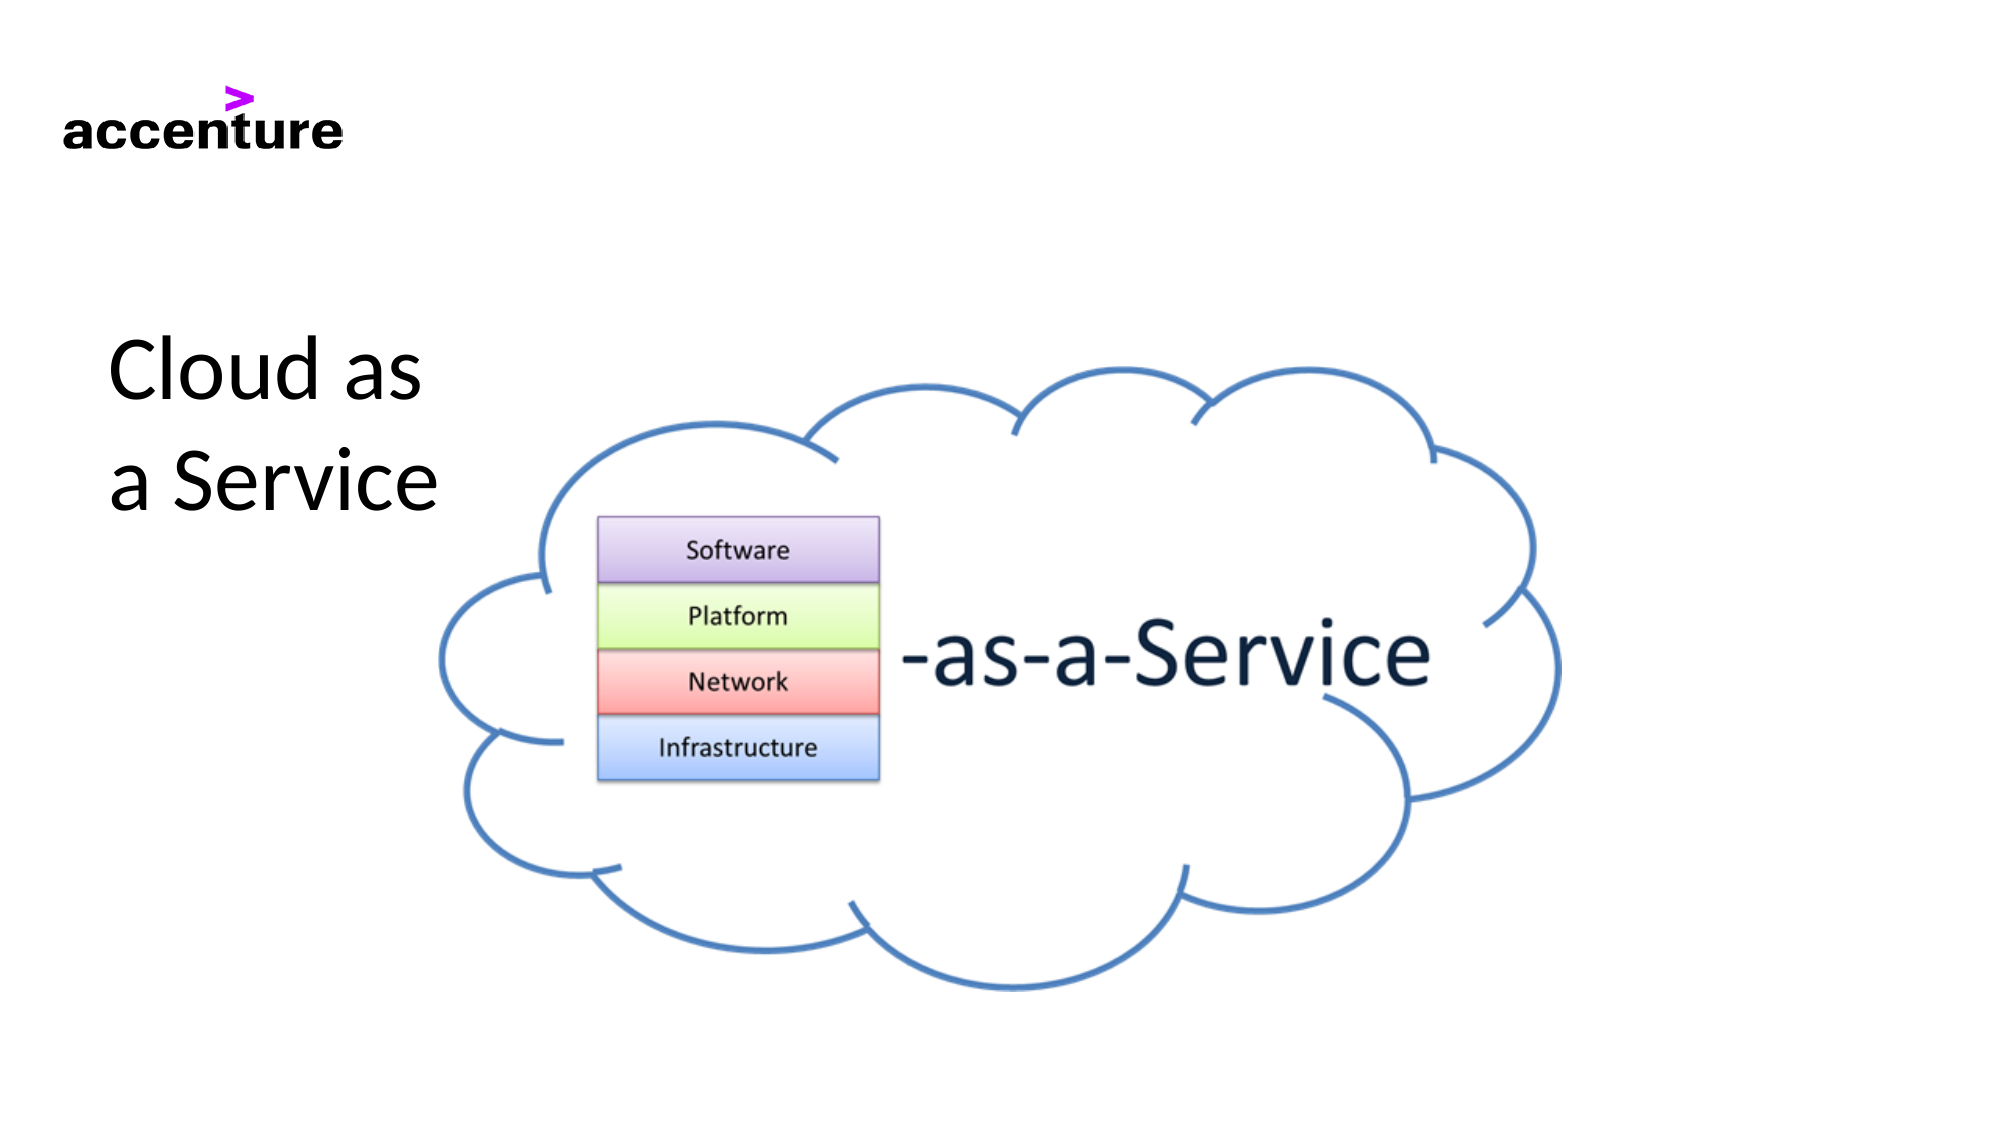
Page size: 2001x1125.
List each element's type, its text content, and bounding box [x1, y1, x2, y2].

picture [63, 85, 343, 149]
picture [438, 366, 1562, 992]
text_box Cloud as a Service [93, 81, 500, 536]
